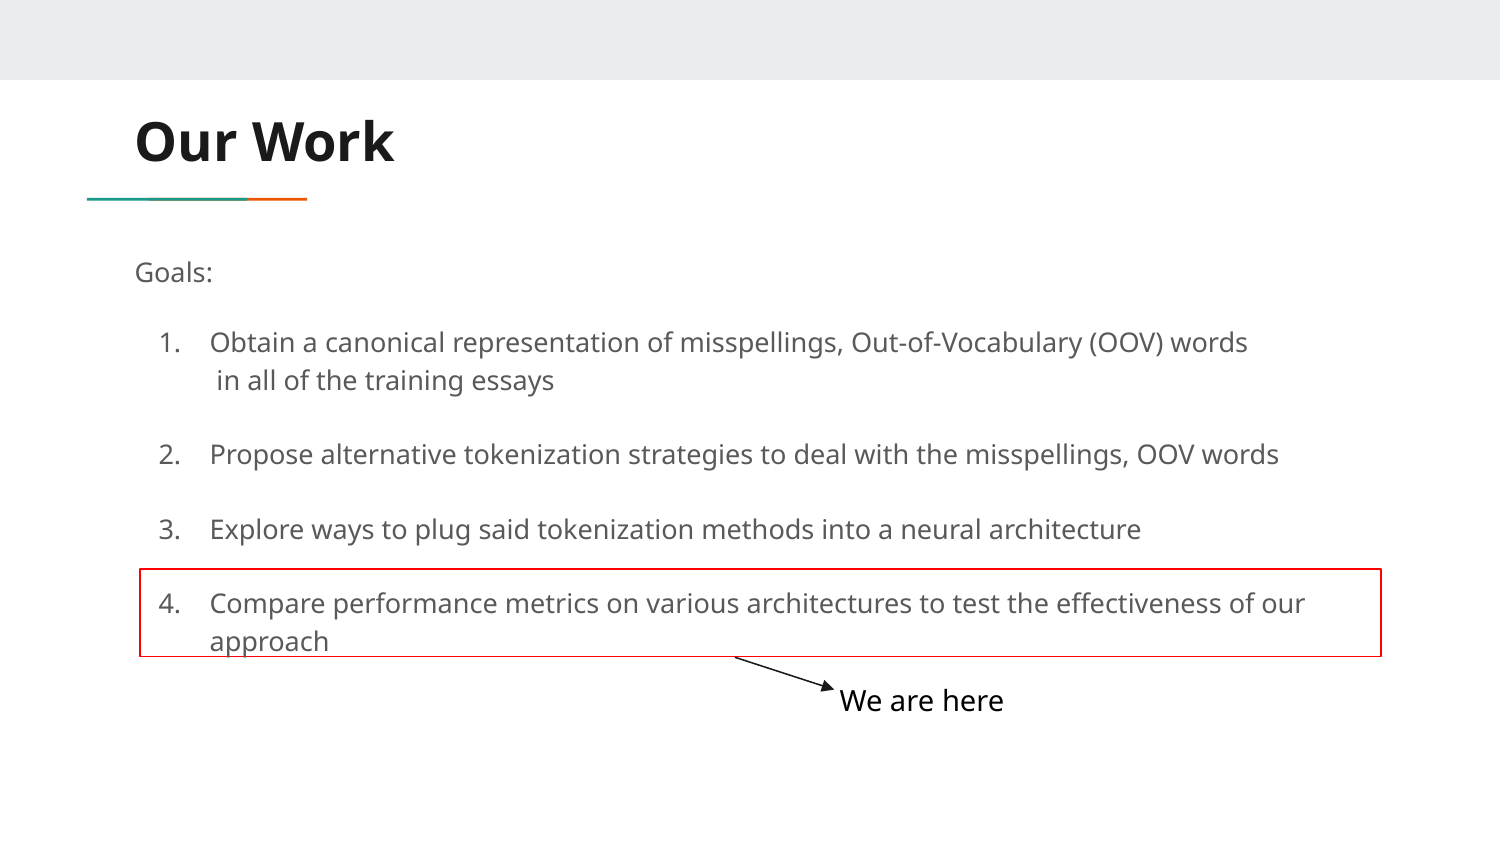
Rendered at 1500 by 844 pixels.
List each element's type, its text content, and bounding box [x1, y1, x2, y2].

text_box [734, 657, 835, 690]
text_box We are here [824, 666, 1022, 707]
list Goals: Obtain a canonical representation of misspellings, Out-of-Vocabulary (OOV) words in all of the training essays Propose alternative tokenization strategies to deal with the misspellings, OOV words Explore ways to plug said tokenization methods into a neural architecture Compare performance metrics on various architectures to test the effectiveness of our approach [119, 235, 1381, 749]
title Our Work [119, 92, 1381, 181]
